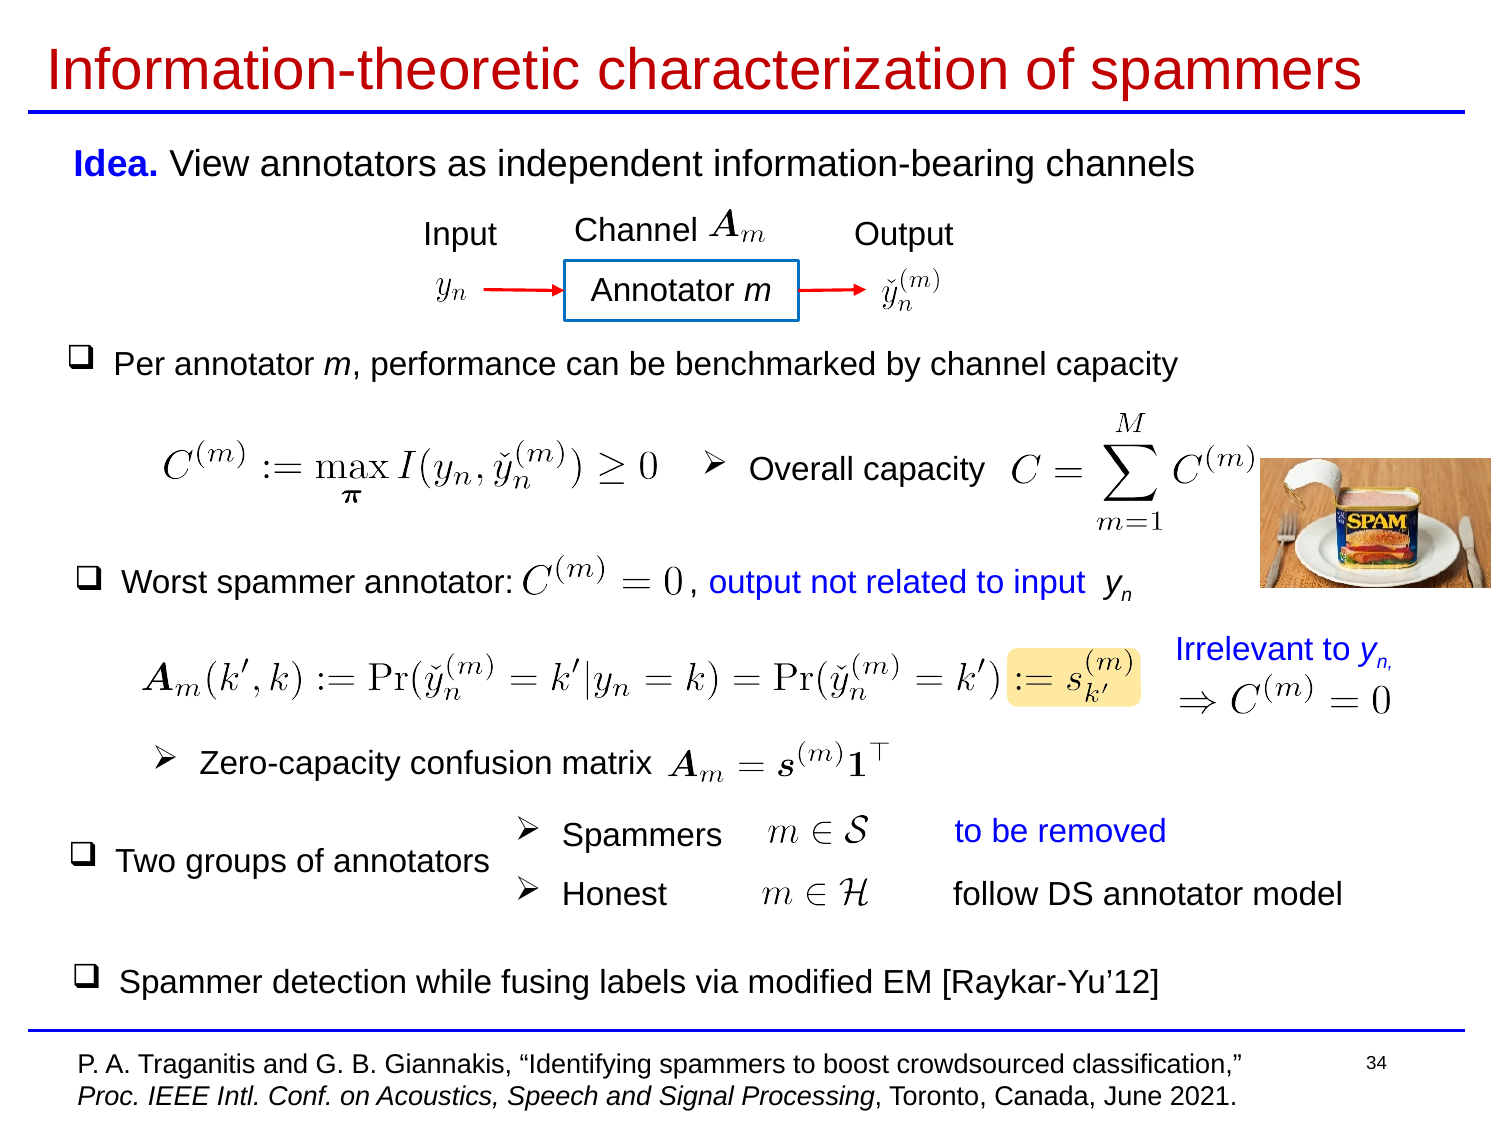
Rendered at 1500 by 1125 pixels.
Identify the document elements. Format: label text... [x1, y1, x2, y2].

picture [141, 649, 1133, 703]
text_box Honest follow DS annotator model [500, 864, 1449, 920]
slide_number 34 [1051, 1024, 1402, 1100]
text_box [50, 552, 1157, 609]
text_box Zero-capacity confusion matrix [137, 734, 1040, 789]
picture [708, 208, 766, 242]
title Information-theoretic characterization of spammers [31, 23, 1450, 117]
text_box Two groups of annotators [53, 831, 506, 887]
picture [761, 877, 869, 906]
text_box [499, 804, 869, 862]
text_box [51, 334, 1211, 504]
text_box Idea. View annotators as independent information-bearing channels [58, 131, 1232, 191]
text_box [1009, 648, 1141, 707]
picture [1179, 674, 1390, 715]
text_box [686, 412, 1255, 531]
picture [668, 741, 889, 783]
text_box Spammer detection while fusing labels via modified EM [Raykar-Yu’12] [57, 952, 1177, 1008]
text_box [407, 200, 983, 322]
text_box Irrelevant to yn, [1160, 619, 1422, 726]
text_box to be removed [939, 801, 1255, 857]
picture [1260, 458, 1491, 589]
footer P. A. Traganitis and G. B. Giannakis, “Identifying spammers to boost crowdsourced classification,” Proc. IEEE Intl. Conf. on Acoustics, Speech and Signal Processing, Toronto, Canada, June 2021. [62, 1041, 1500, 1117]
